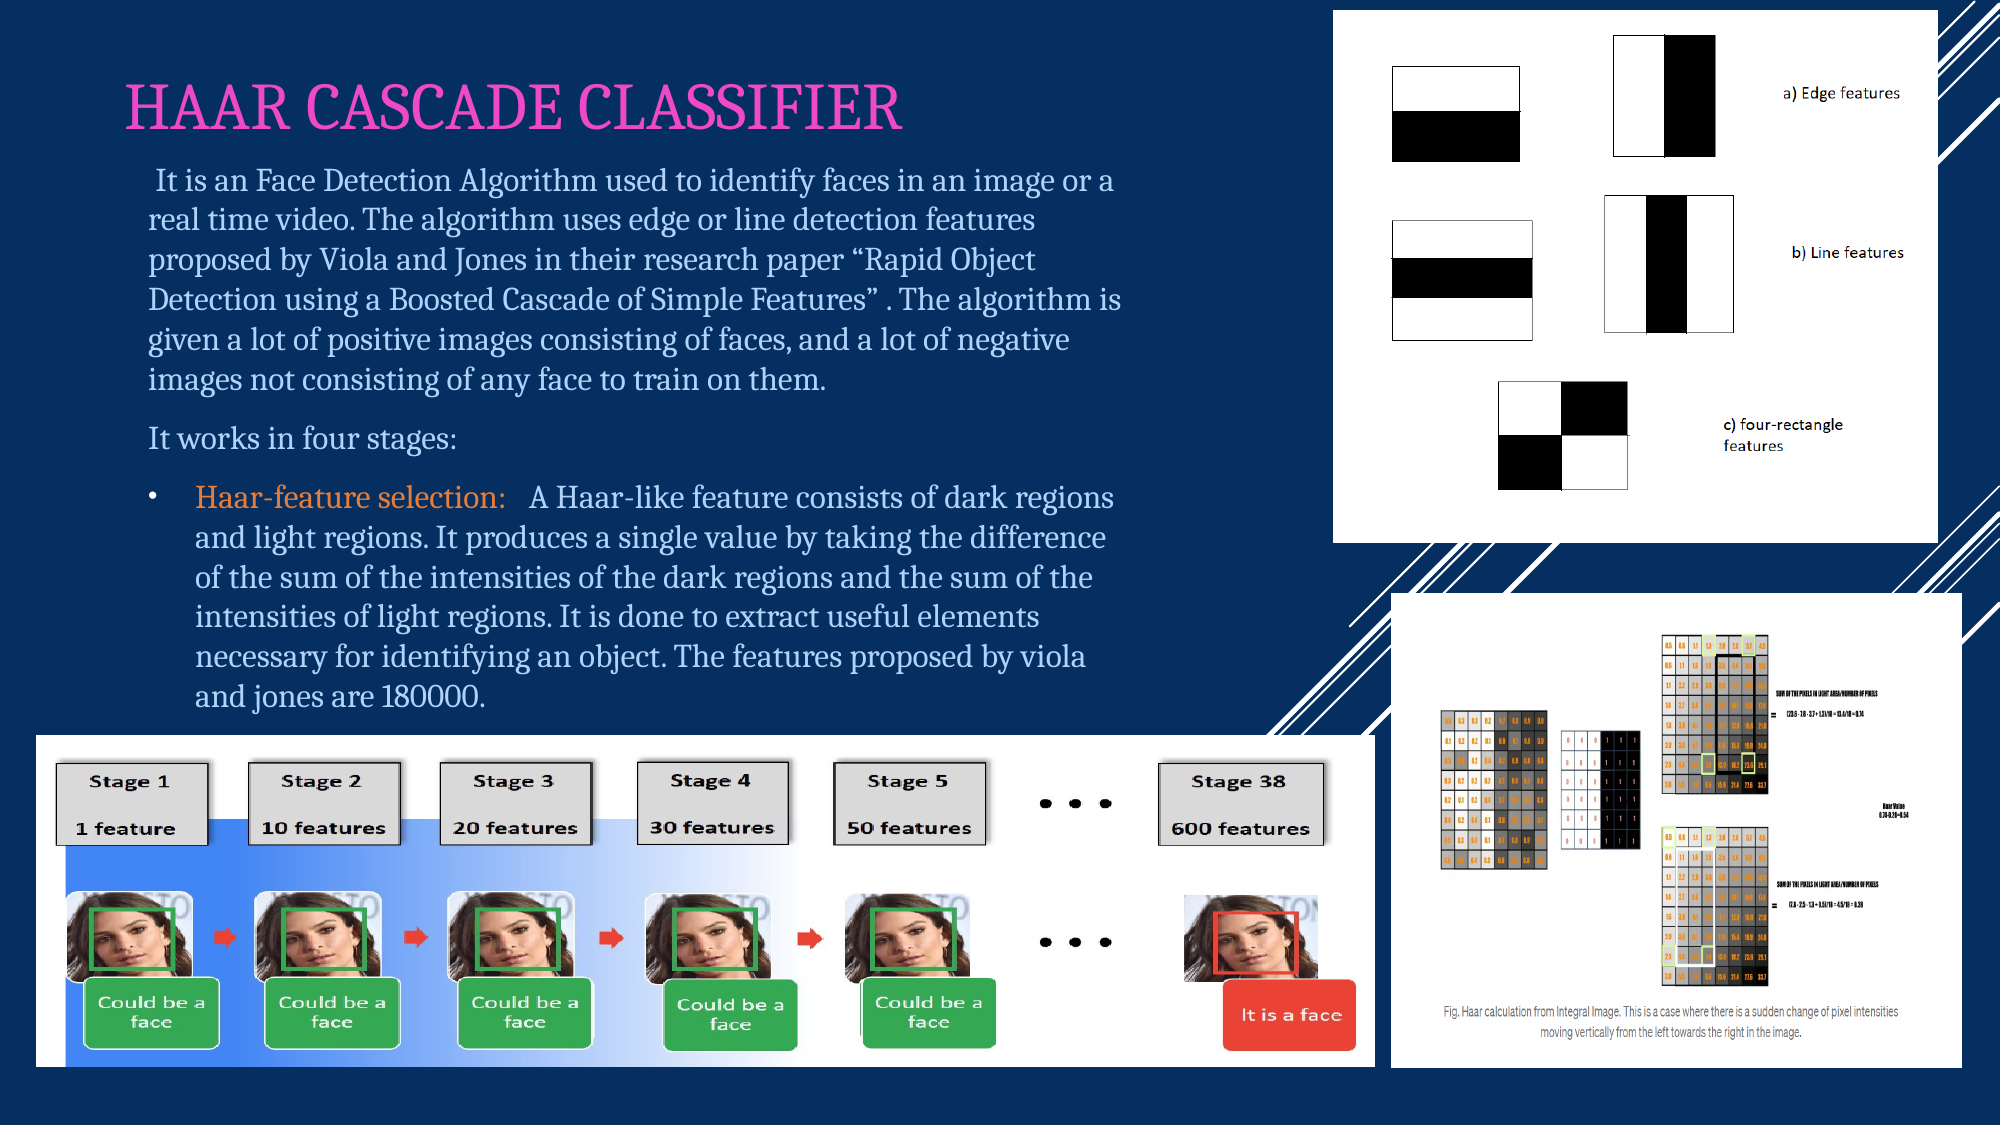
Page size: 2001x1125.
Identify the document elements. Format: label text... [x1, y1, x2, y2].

picture [1333, 10, 1938, 544]
title Haar Cascade classifier [109, 34, 1333, 151]
picture [36, 734, 1375, 1067]
subtitle It is an Face Detection Algorithm used to identify faces in an image or a real time video. The algorithm uses edge or line detection features proposed by Viola and Jones in their research paper “Rapid Object Detection using a Boosted Cascade of Simple Features” . The algorithm is given a lot of positive images consisting of faces, and a lot of negative images not consisting of any face to train on them. It works in four stages: Haar-feature selection: A Haar-like feature consists of dark regions and light regions. It produces a single value by taking the difference of the sum of the intensities of the dark regions and the sum of the intensities of light regions. It is done to extract useful elements necessary for identifying an object. The features proposed by viola and jones are 180000. [133, 150, 1141, 734]
picture [1391, 593, 1963, 1068]
